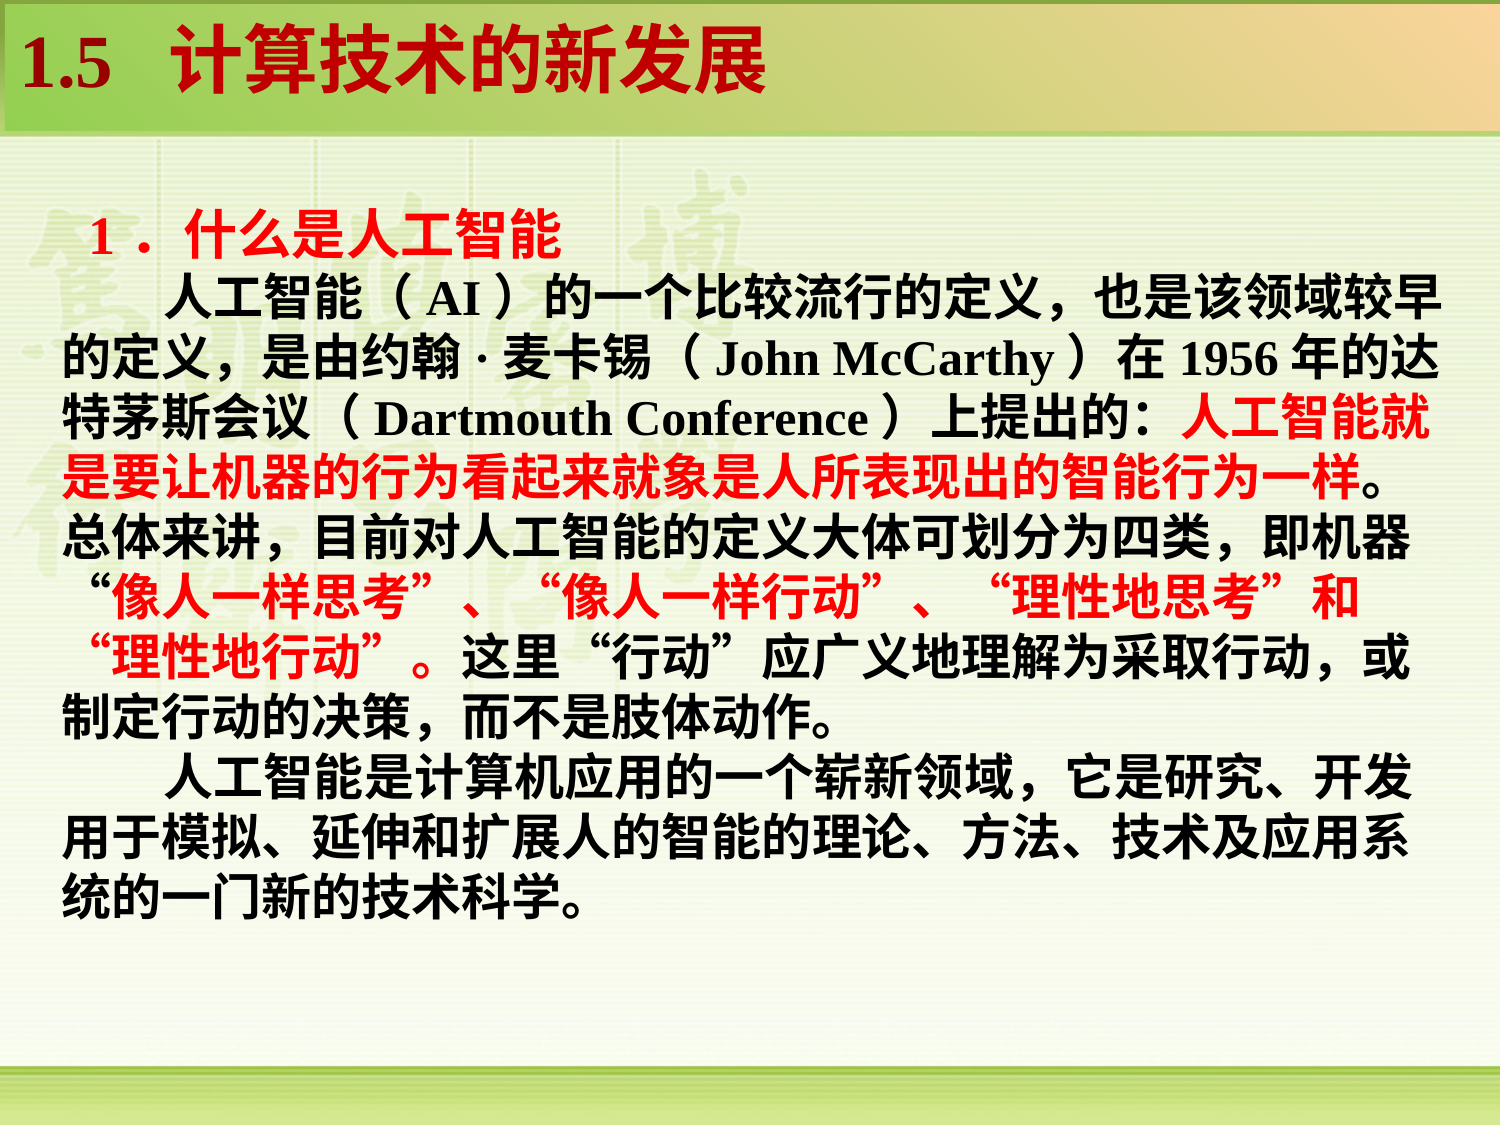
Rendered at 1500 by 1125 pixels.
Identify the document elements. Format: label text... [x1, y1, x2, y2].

slide_number [1074, 1025, 1388, 1100]
text_box 1．什么是人工智能 人工智能（AI）的一个比较流行的定义，也是该领域较早的定义，是由约翰·麦卡锡（John McCarthy）在1956年的达特茅斯会议（Dartmouth Conference）上提出的：人工智能就是要让机器的行为看起来就象是人所表现出的智能行为一样。总体来讲，目前对人工智能的定义大体可划分为四类，即机器“像人一样思考”、“像人一样行动”、“理性地思考”和“理性地行动”。这里“行动”应广义地理解为采取行动，或制定行动的决策，而不是肢体动作。 人工智能是计算机应用的一个崭新领域，它是研究、开发用于模拟、延伸和扩展人的智能的理论、方法、技术及应用系统的一门新的技术科学。 [47, 193, 1459, 933]
slide_number [112, 1025, 425, 1100]
text_box 1.5 计算技术的新发展 [4, 4, 1500, 131]
picture [0, 0, 1500, 1125]
